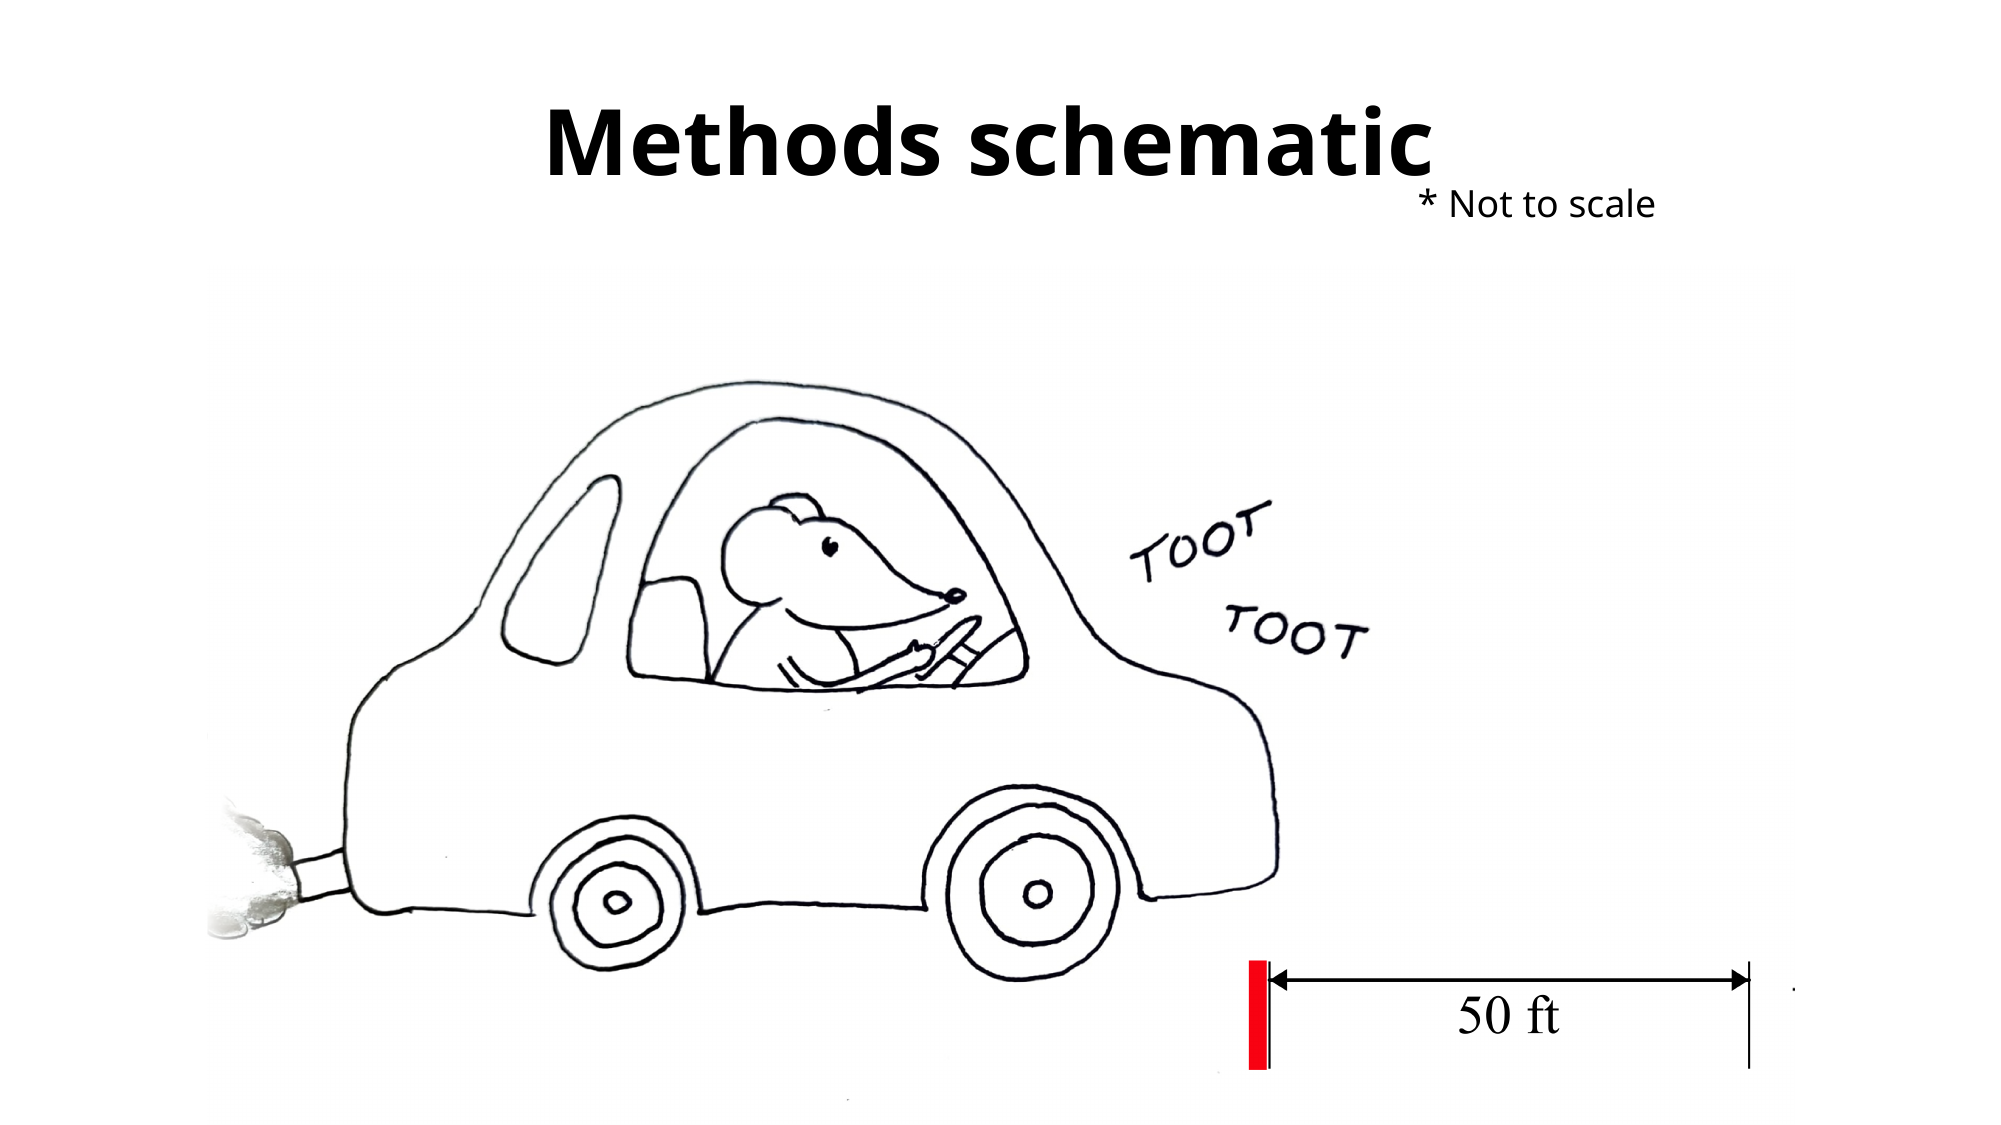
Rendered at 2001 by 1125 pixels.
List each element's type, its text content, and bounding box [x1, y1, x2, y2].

text_box Methods schematic [48, 76, 1930, 202]
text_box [204, 172, 1796, 1125]
